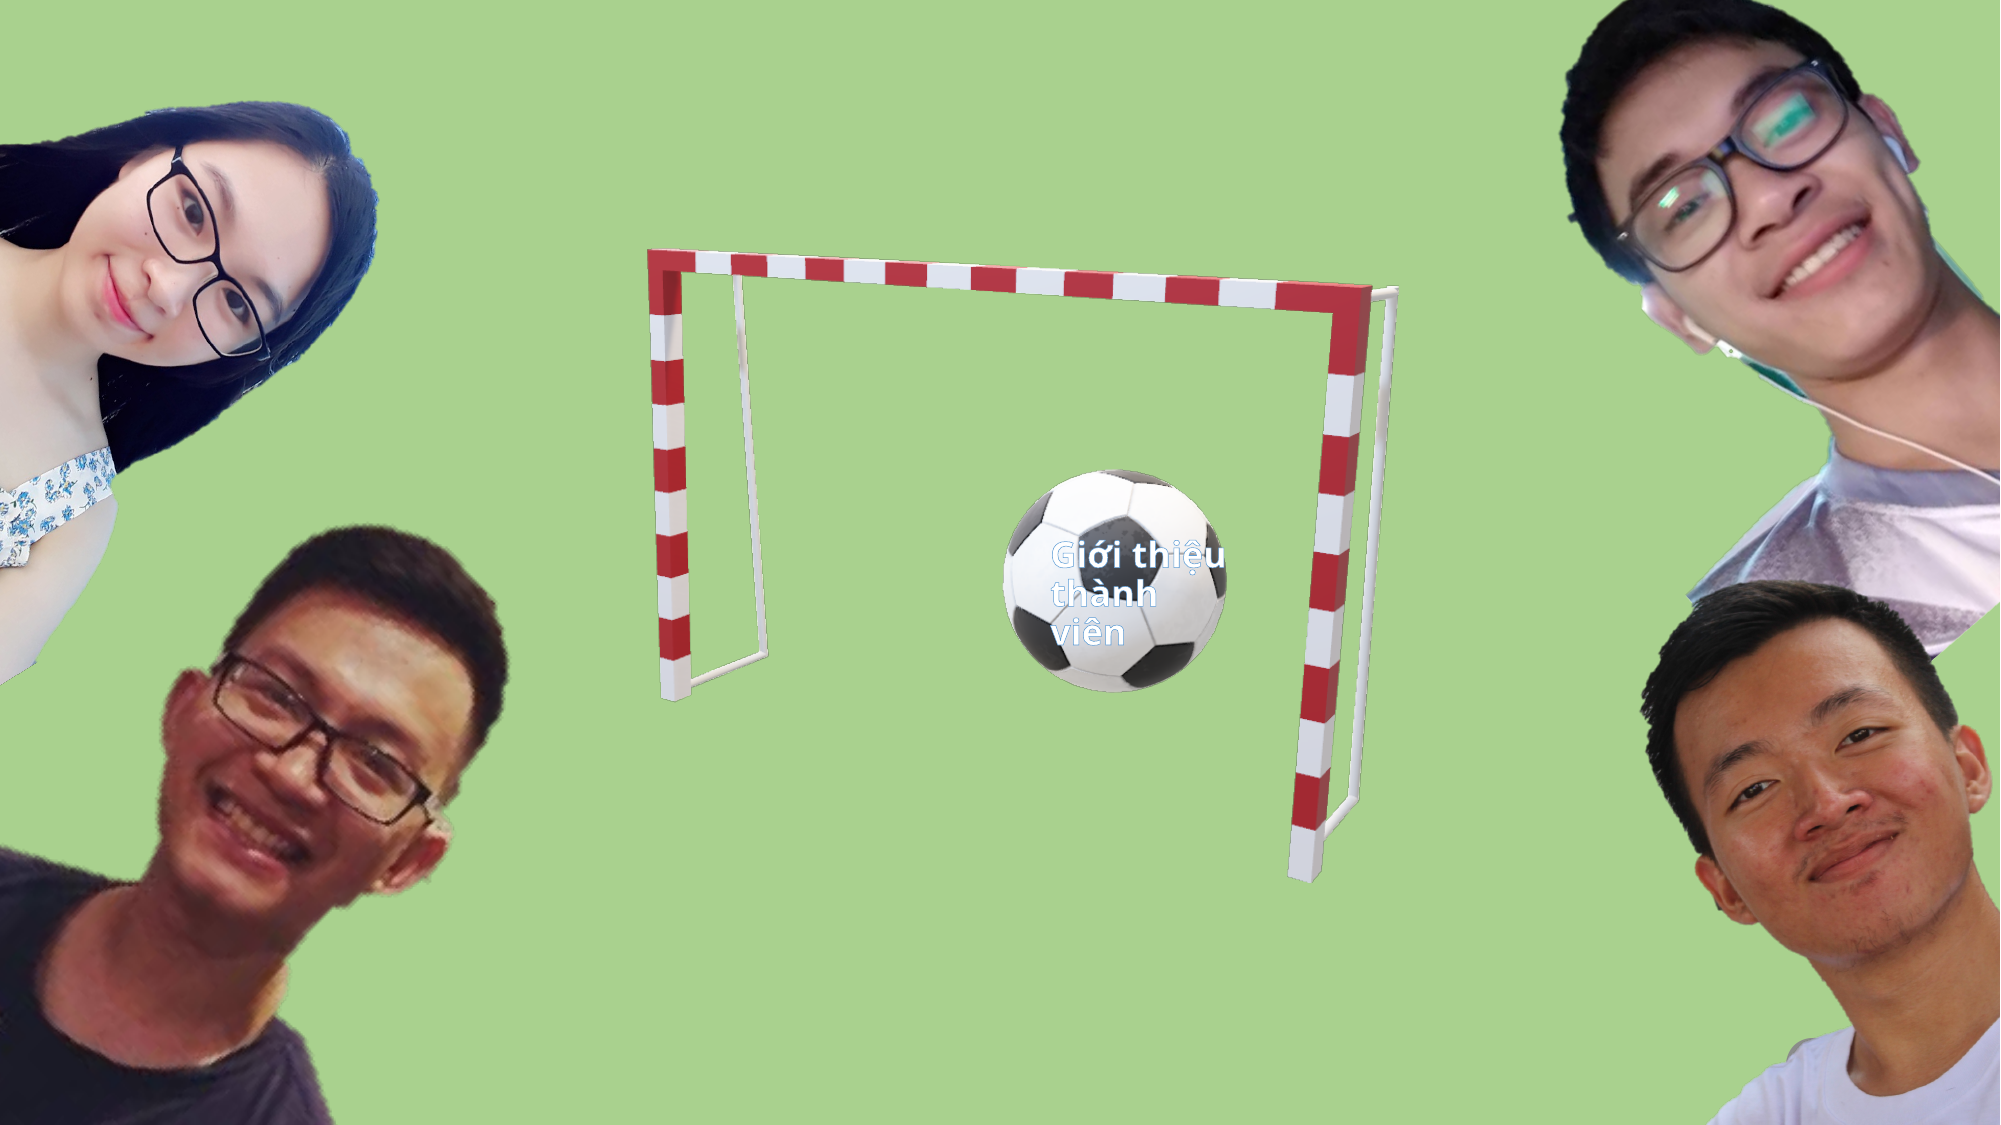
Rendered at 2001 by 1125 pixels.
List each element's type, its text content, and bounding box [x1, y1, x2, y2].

title Giới thiệu thành viên [1035, 515, 1244, 674]
picture [0, 0, 2000, 1125]
